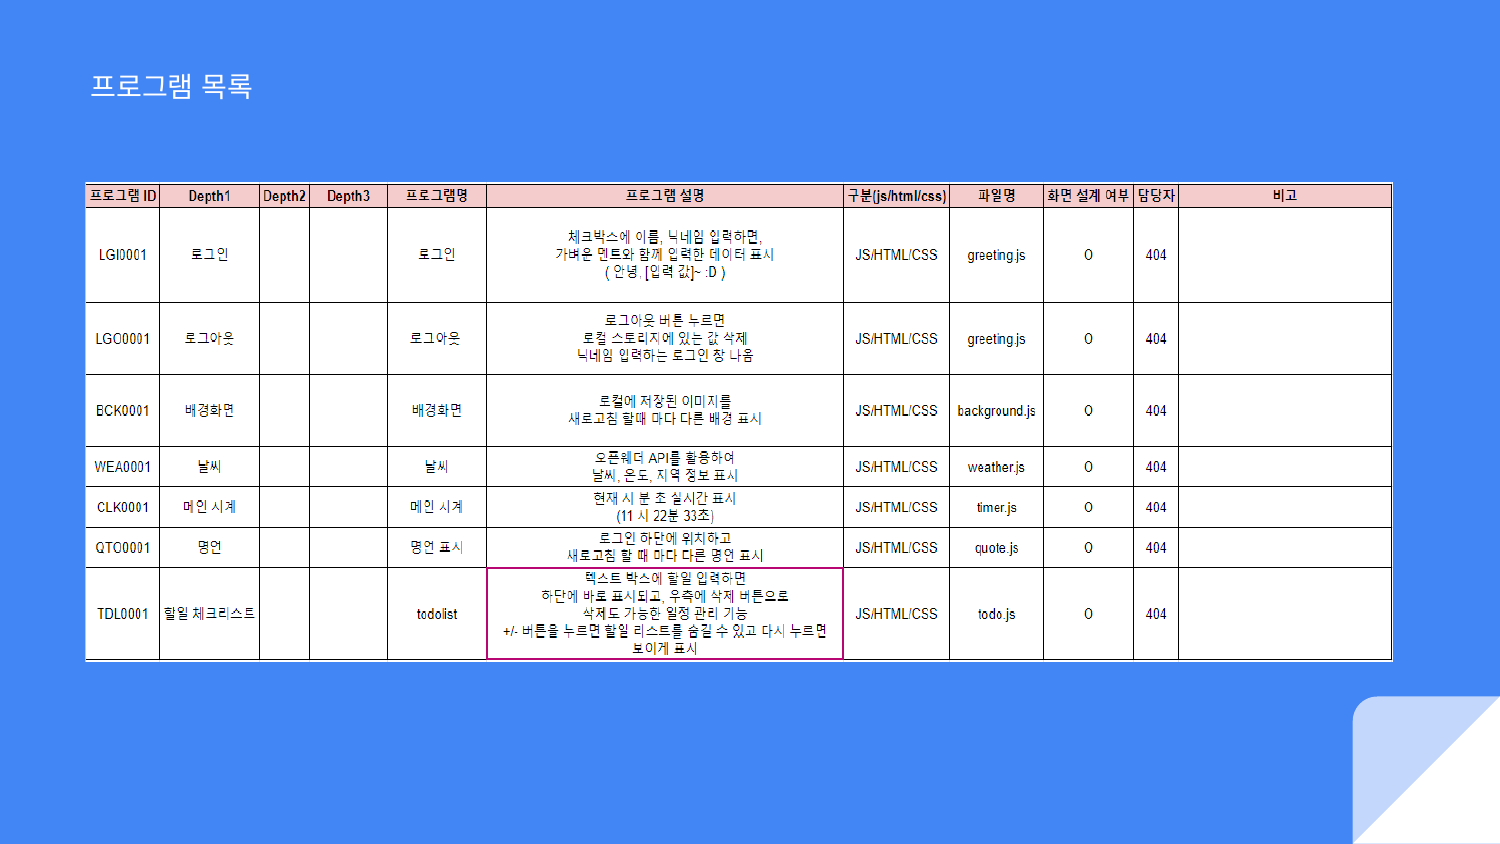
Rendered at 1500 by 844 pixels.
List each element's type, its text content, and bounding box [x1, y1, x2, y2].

subtitle 프로그램 목록 [75, 50, 1425, 122]
subtitle 아마도 정의서 안하는걸로 알고 있음 목록 해야 한대 [99, 170, 1449, 595]
picture [85, 182, 1393, 662]
